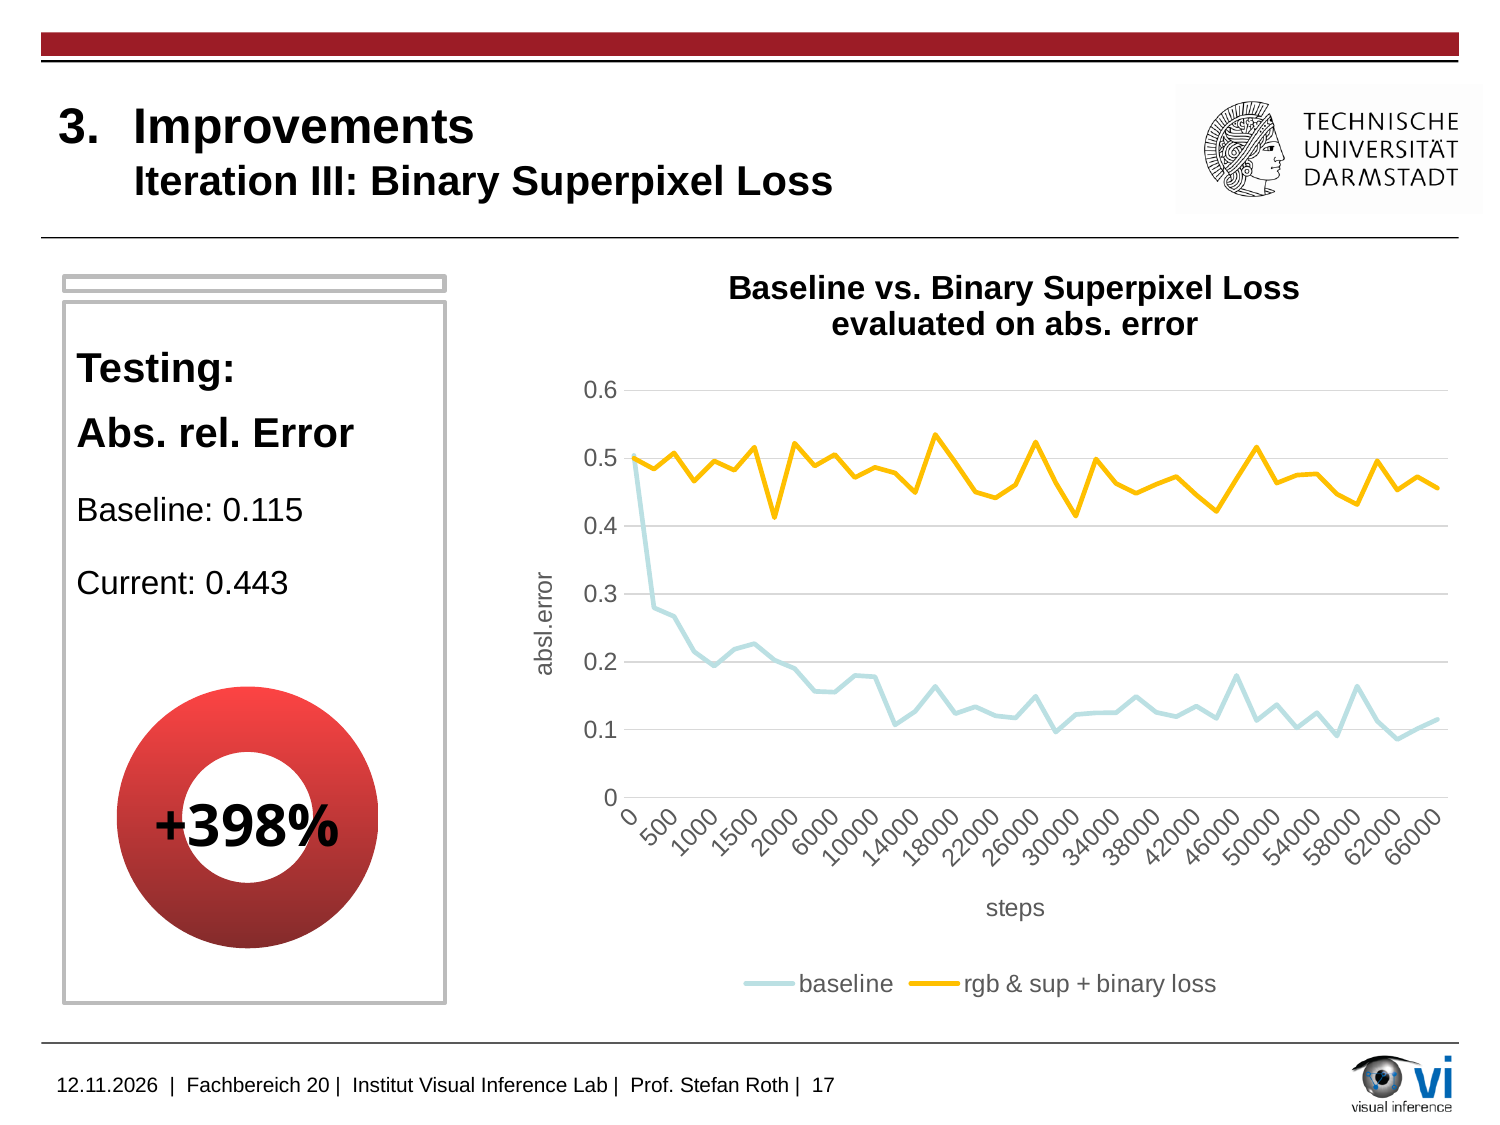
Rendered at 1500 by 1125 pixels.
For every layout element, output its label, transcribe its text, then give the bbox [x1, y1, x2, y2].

chart [495, 246, 1468, 1004]
title Improvements Iteration III: Binary Superpixel Loss [58, 79, 1149, 218]
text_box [63, 276, 446, 1004]
picture [1175, 84, 1483, 214]
chart [40, 618, 422, 1004]
picture [1351, 1055, 1500, 1112]
